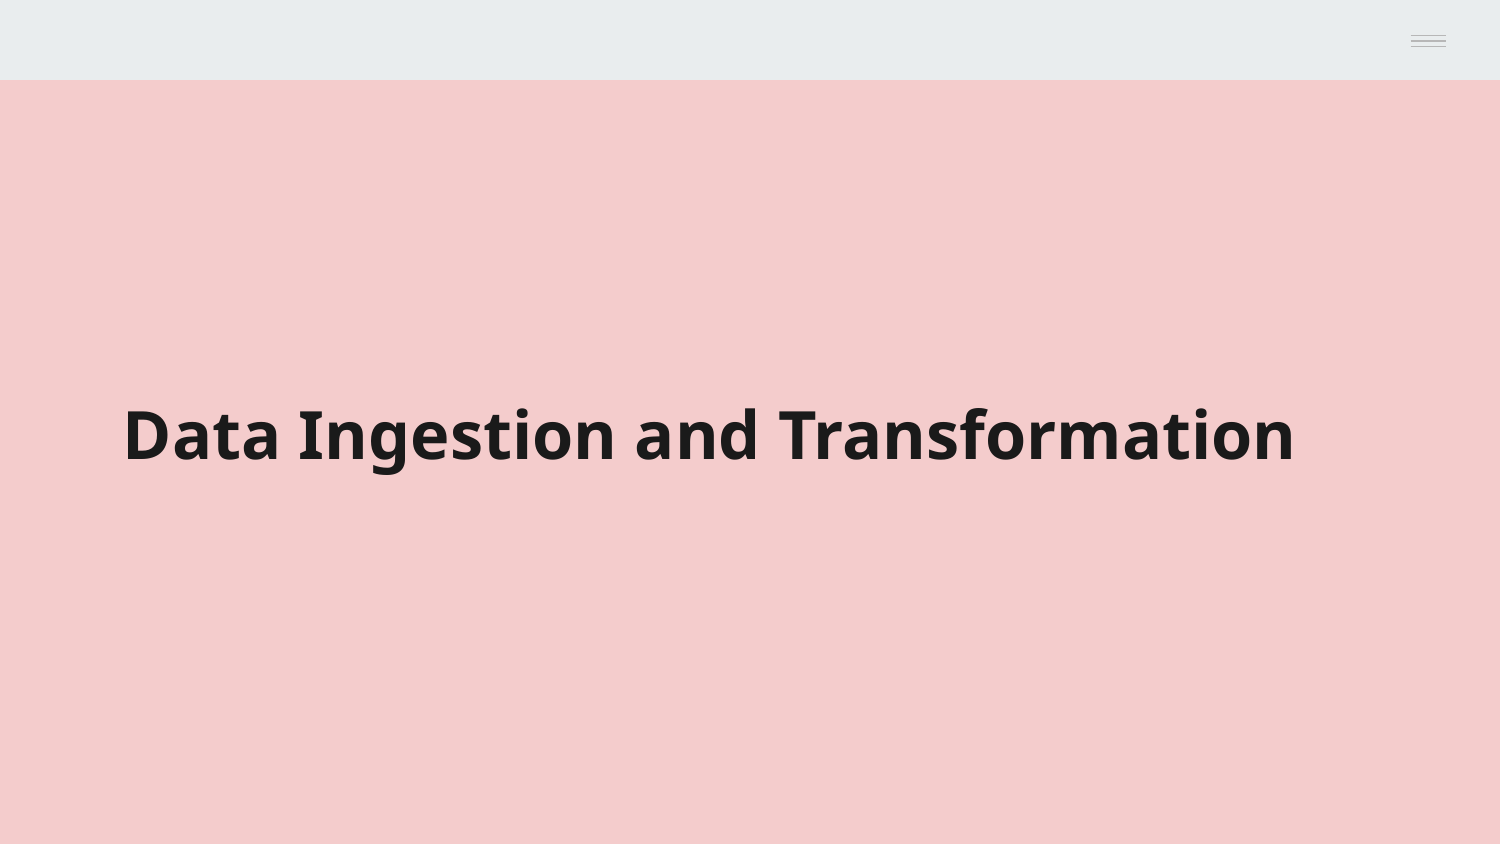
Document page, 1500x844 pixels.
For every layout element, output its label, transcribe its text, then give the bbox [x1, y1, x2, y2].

title Data Ingestion and Transformation [107, 377, 1370, 466]
